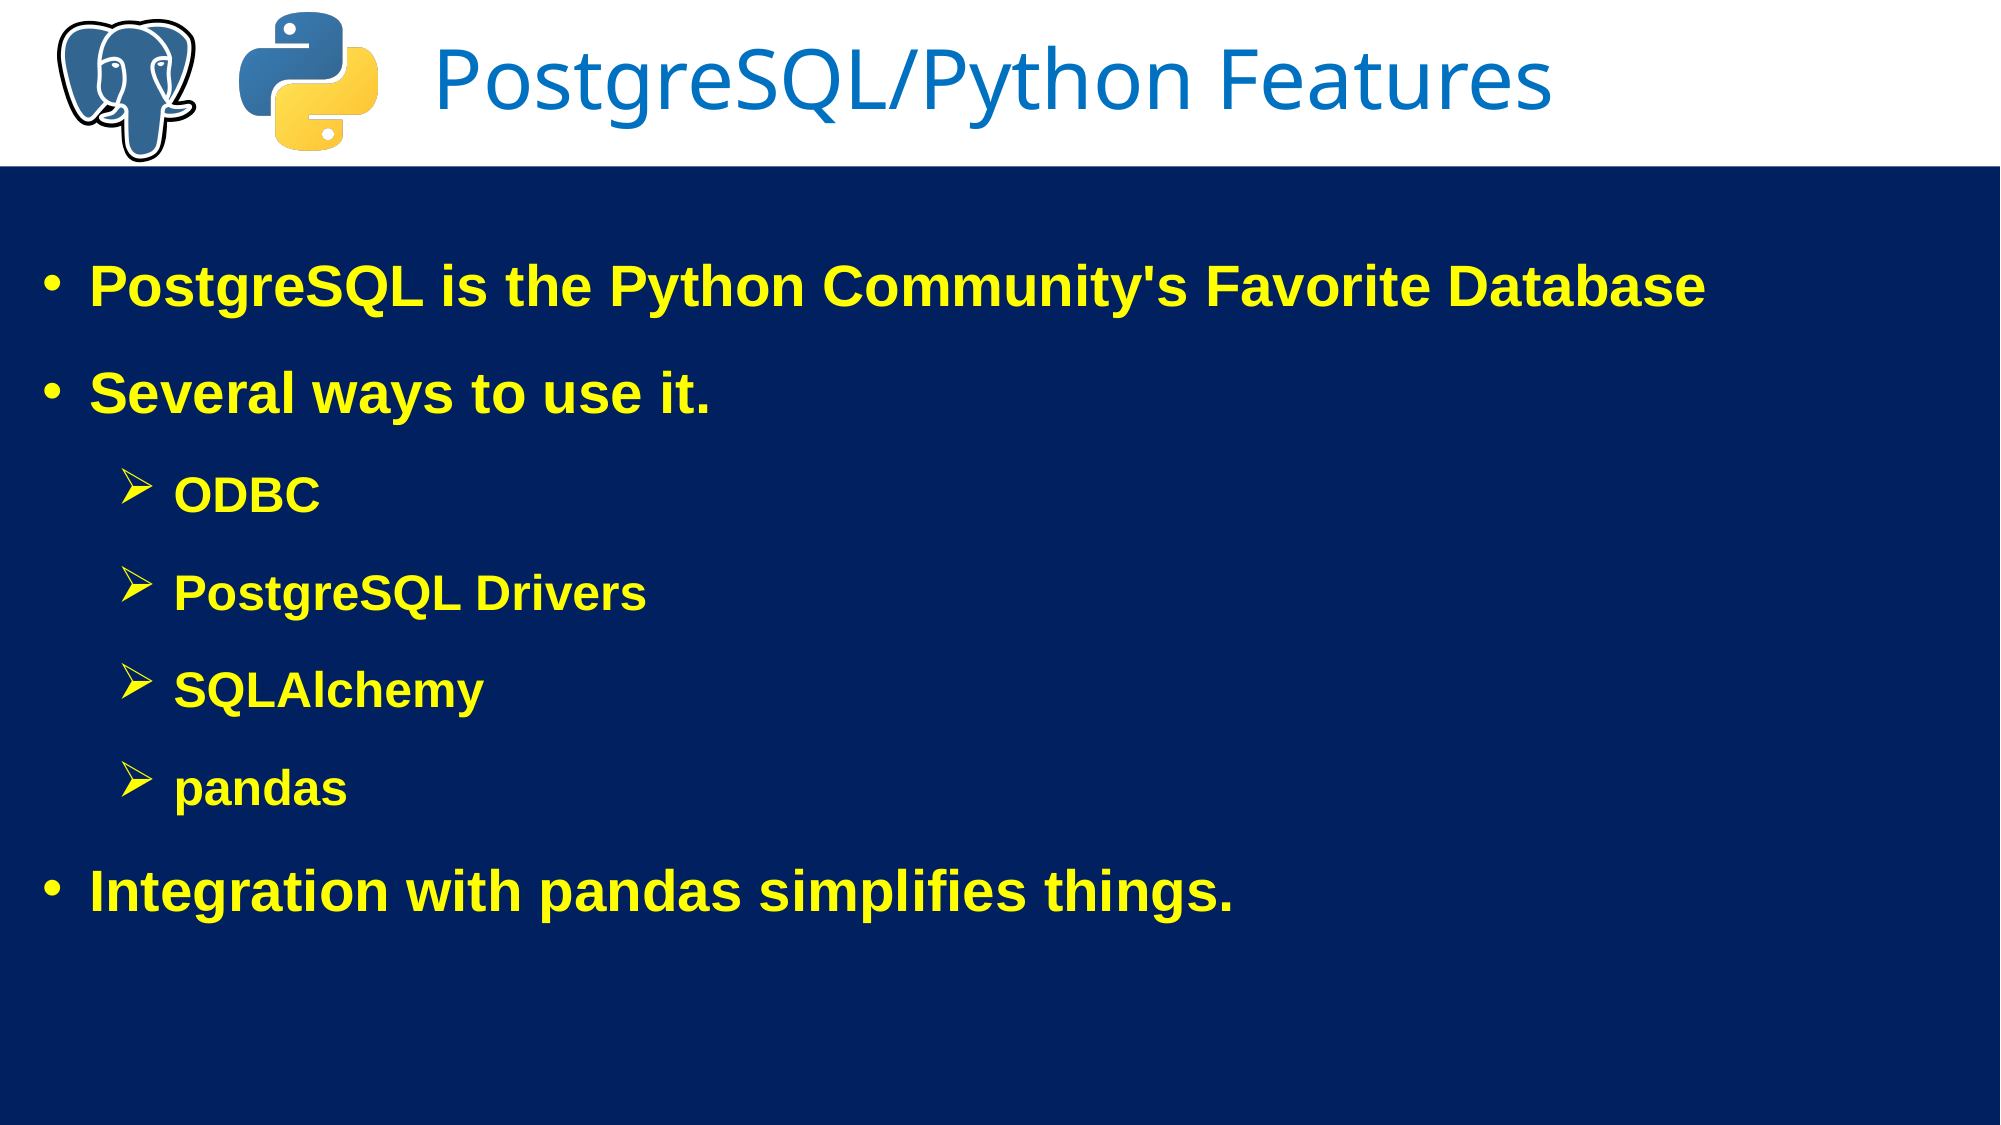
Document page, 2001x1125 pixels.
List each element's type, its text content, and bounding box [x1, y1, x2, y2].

picture [0, 0, 378, 199]
text_box PostgreSQL is the Python Community's Favorite Database Several ways to use it. ODBC PostgreSQL Drivers SQLAlchemy pandas Integration with pandas simplifies things. [27, 240, 1744, 1013]
title PostgreSQL/Python Features [288, 30, 1989, 152]
